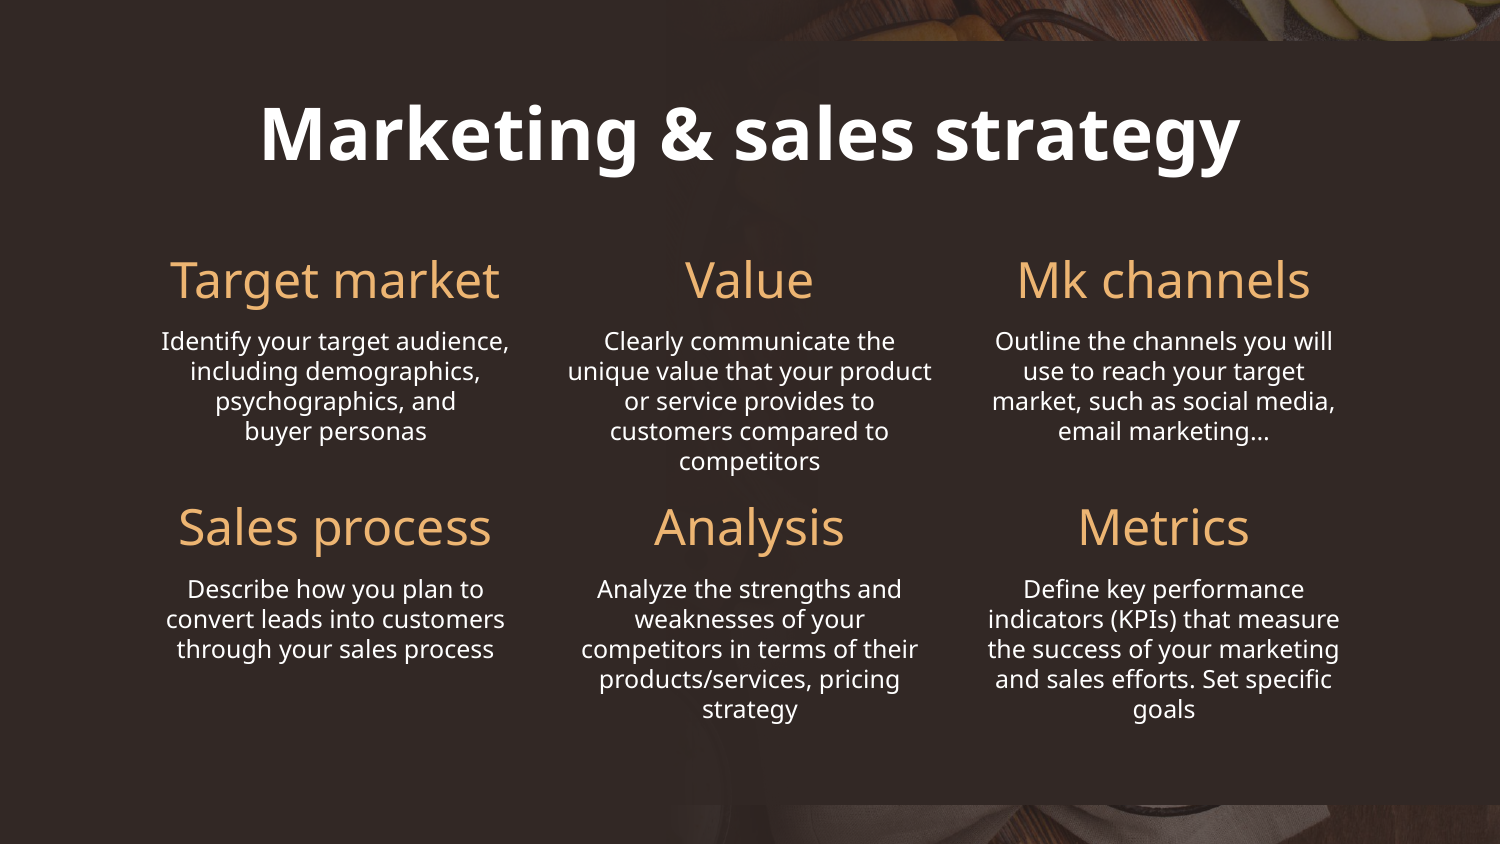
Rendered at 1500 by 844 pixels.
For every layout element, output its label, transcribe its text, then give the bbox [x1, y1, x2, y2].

subtitle Target market [135, 243, 537, 310]
title Marketing & sales strategy [118, 72, 1382, 167]
subtitle Analysis [549, 490, 951, 571]
subtitle Sales process [135, 490, 537, 571]
subtitle Define key performance indicators (KPIs) that measure the success of your marketing and sales efforts. Set specific goals [963, 571, 1365, 708]
subtitle Metrics [963, 490, 1365, 571]
subtitle Outline the channels you will use to reach your target market, such as social media, email marketing… [963, 310, 1365, 460]
subtitle Clearly communicate the unique value that your product or service provides to customers compared to competitors [549, 310, 951, 460]
subtitle Analyze the strengths and weaknesses of your competitors in terms of their products/services, pricing strategy [549, 571, 951, 708]
subtitle Identify your target audience, including demographics, psychographics, and buyer personas [135, 310, 537, 460]
subtitle Mk channels [963, 243, 1365, 310]
subtitle Value [549, 243, 951, 310]
subtitle Describe how you plan to convert leads into customers through your sales process [135, 571, 537, 708]
